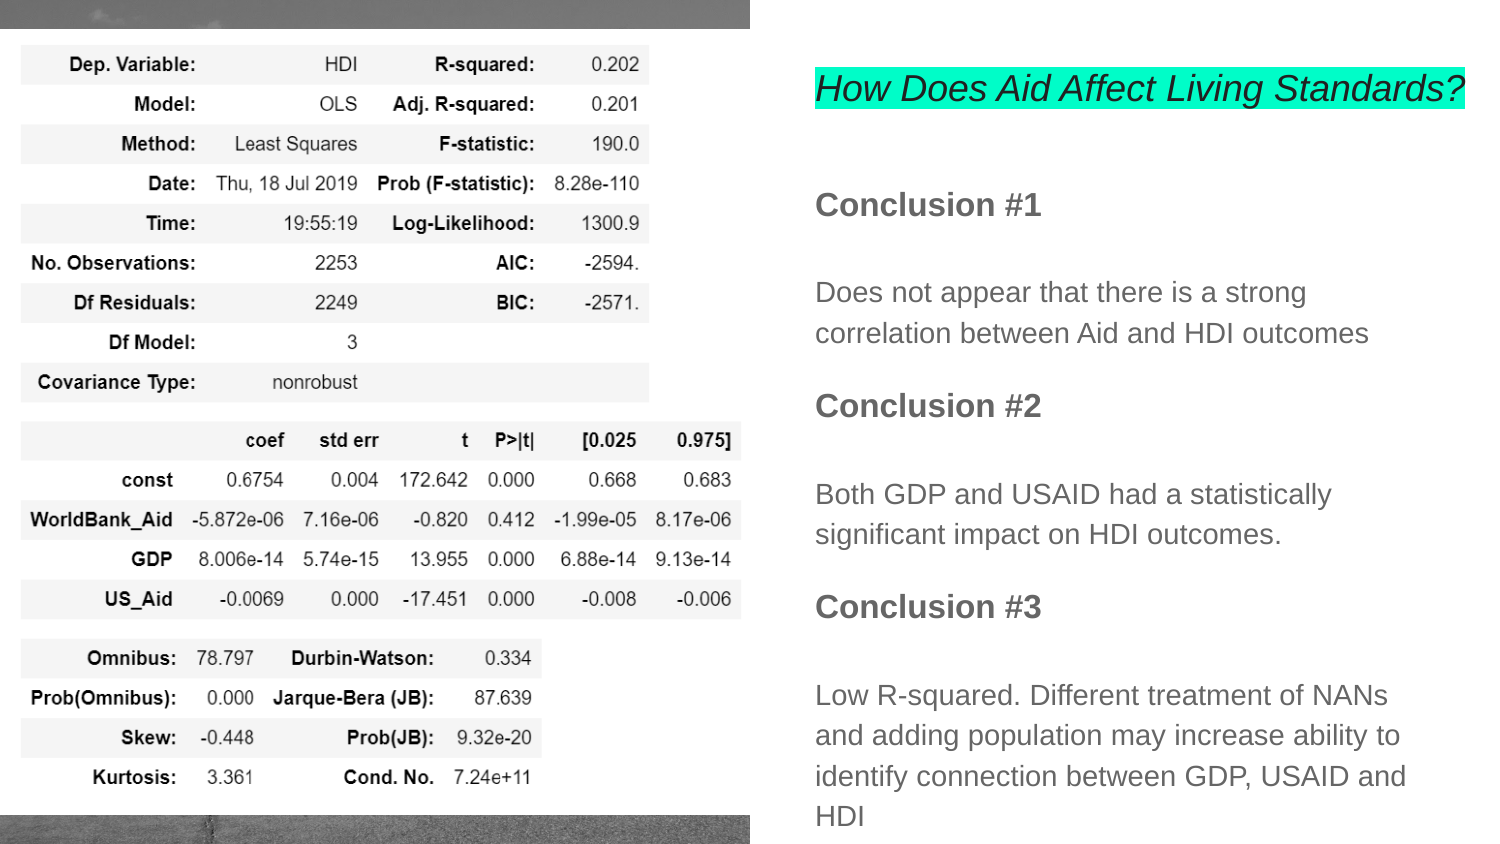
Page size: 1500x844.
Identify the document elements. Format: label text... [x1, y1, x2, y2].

list Conclusion #3 Low R-squared. Different treatment of NANs and adding population may increase ability to identify connection between GDP, USAID and HDI [800, 564, 1454, 735]
picture [0, 0, 751, 844]
title How Does Aid Affect Living Standards? [800, 48, 1493, 152]
list Conclusion #1 Does not appear that there is a strong correlation between Aid and HDI outcomes [800, 161, 1454, 332]
list Conclusion #2 Both GDP and USAID had a statistically significant impact on HDI outcomes. [800, 363, 1454, 564]
